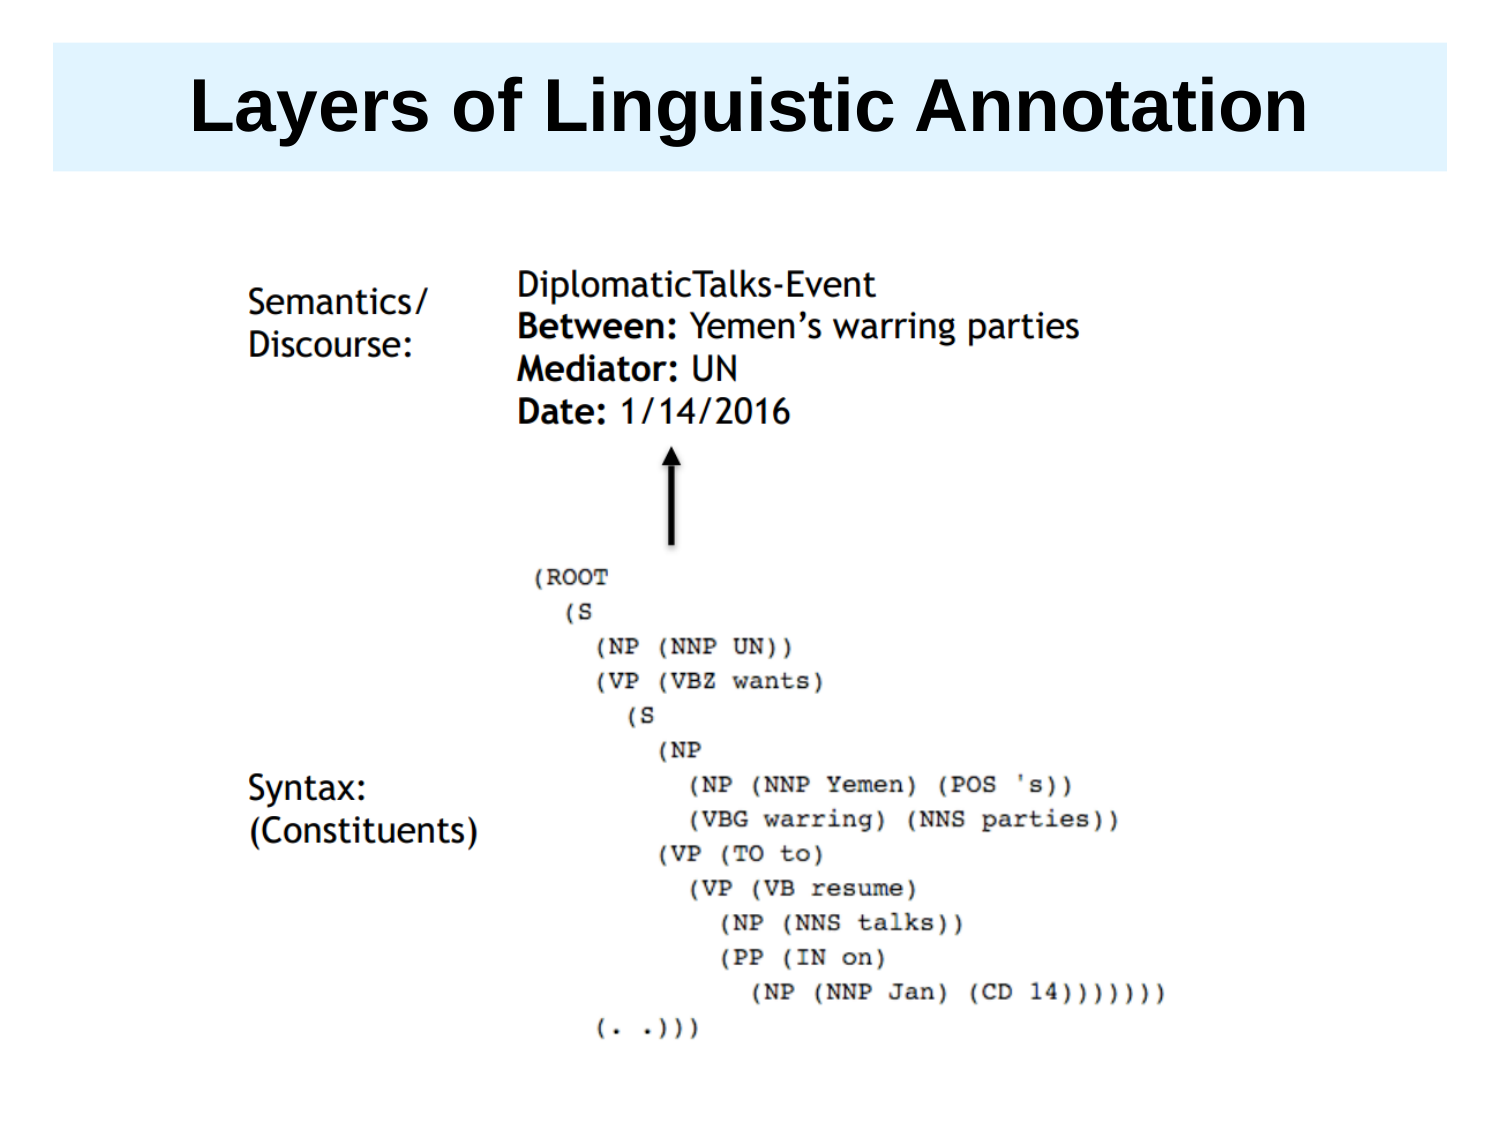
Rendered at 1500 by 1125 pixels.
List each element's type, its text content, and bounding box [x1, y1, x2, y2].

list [143, 231, 1357, 1047]
title Layers of Linguistic Annotation [53, 42, 1447, 172]
